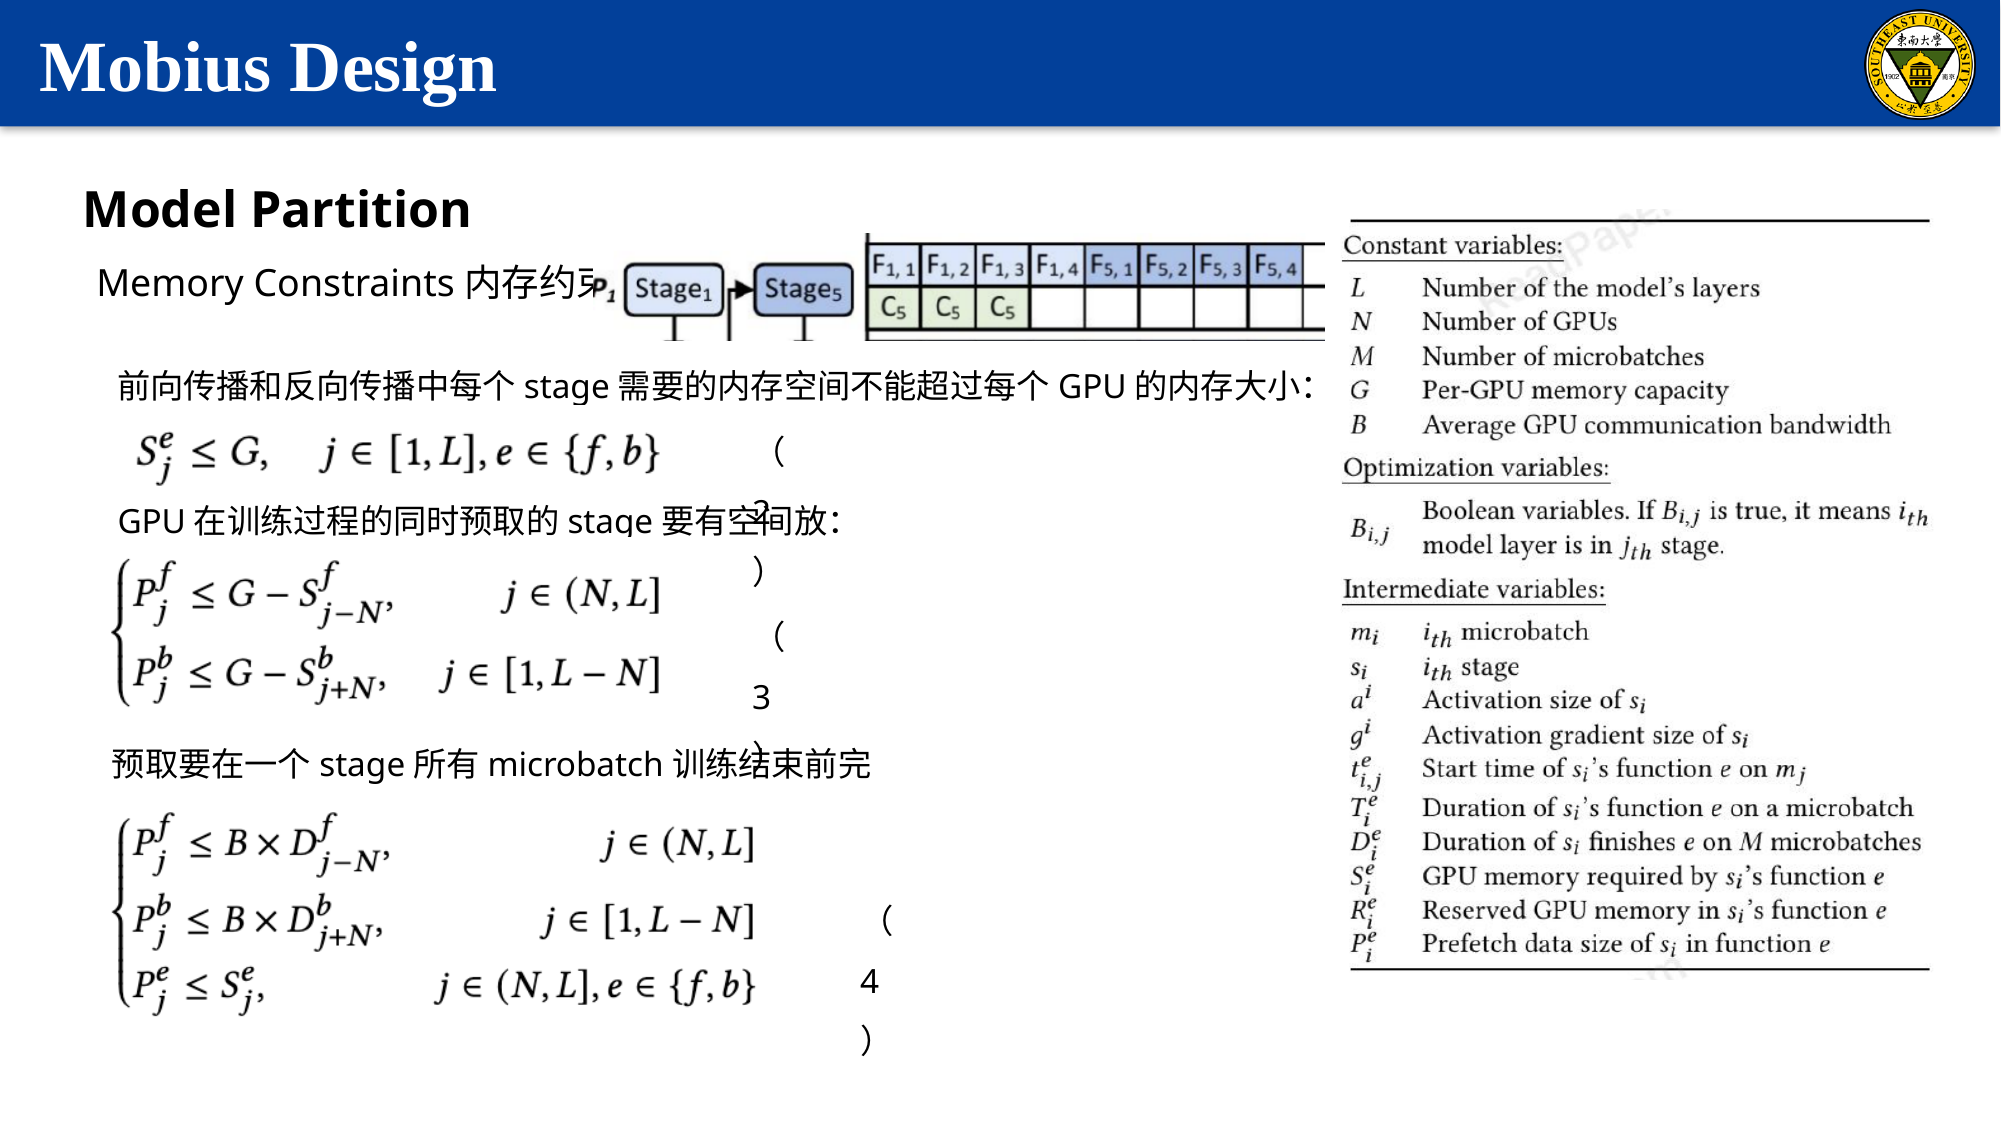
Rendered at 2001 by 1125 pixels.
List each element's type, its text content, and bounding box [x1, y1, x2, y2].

picture [97, 537, 677, 722]
picture [1332, 209, 1967, 980]
text_box Model Partition [67, 139, 571, 245]
text_box （3） [737, 588, 824, 669]
text_box Memory Constraints内存约束： [81, 229, 593, 309]
text_box （2） [737, 403, 824, 484]
picture [97, 806, 764, 1030]
text_box GPU在训练过程的同时预取的stage要有空间放： [102, 473, 1332, 579]
picture [115, 405, 675, 497]
picture [593, 220, 1325, 341]
picture [1864, 9, 1976, 120]
text_box 预取要在一个stage所有microbatch训练结束前完成。 [97, 716, 918, 823]
text_box （4） [845, 873, 932, 954]
text_box 前向传播和反向传播中每个stage需要的内存空间不能超过每个GPU的内存大小： [102, 338, 1332, 444]
title Mobius Design [24, 22, 846, 115]
